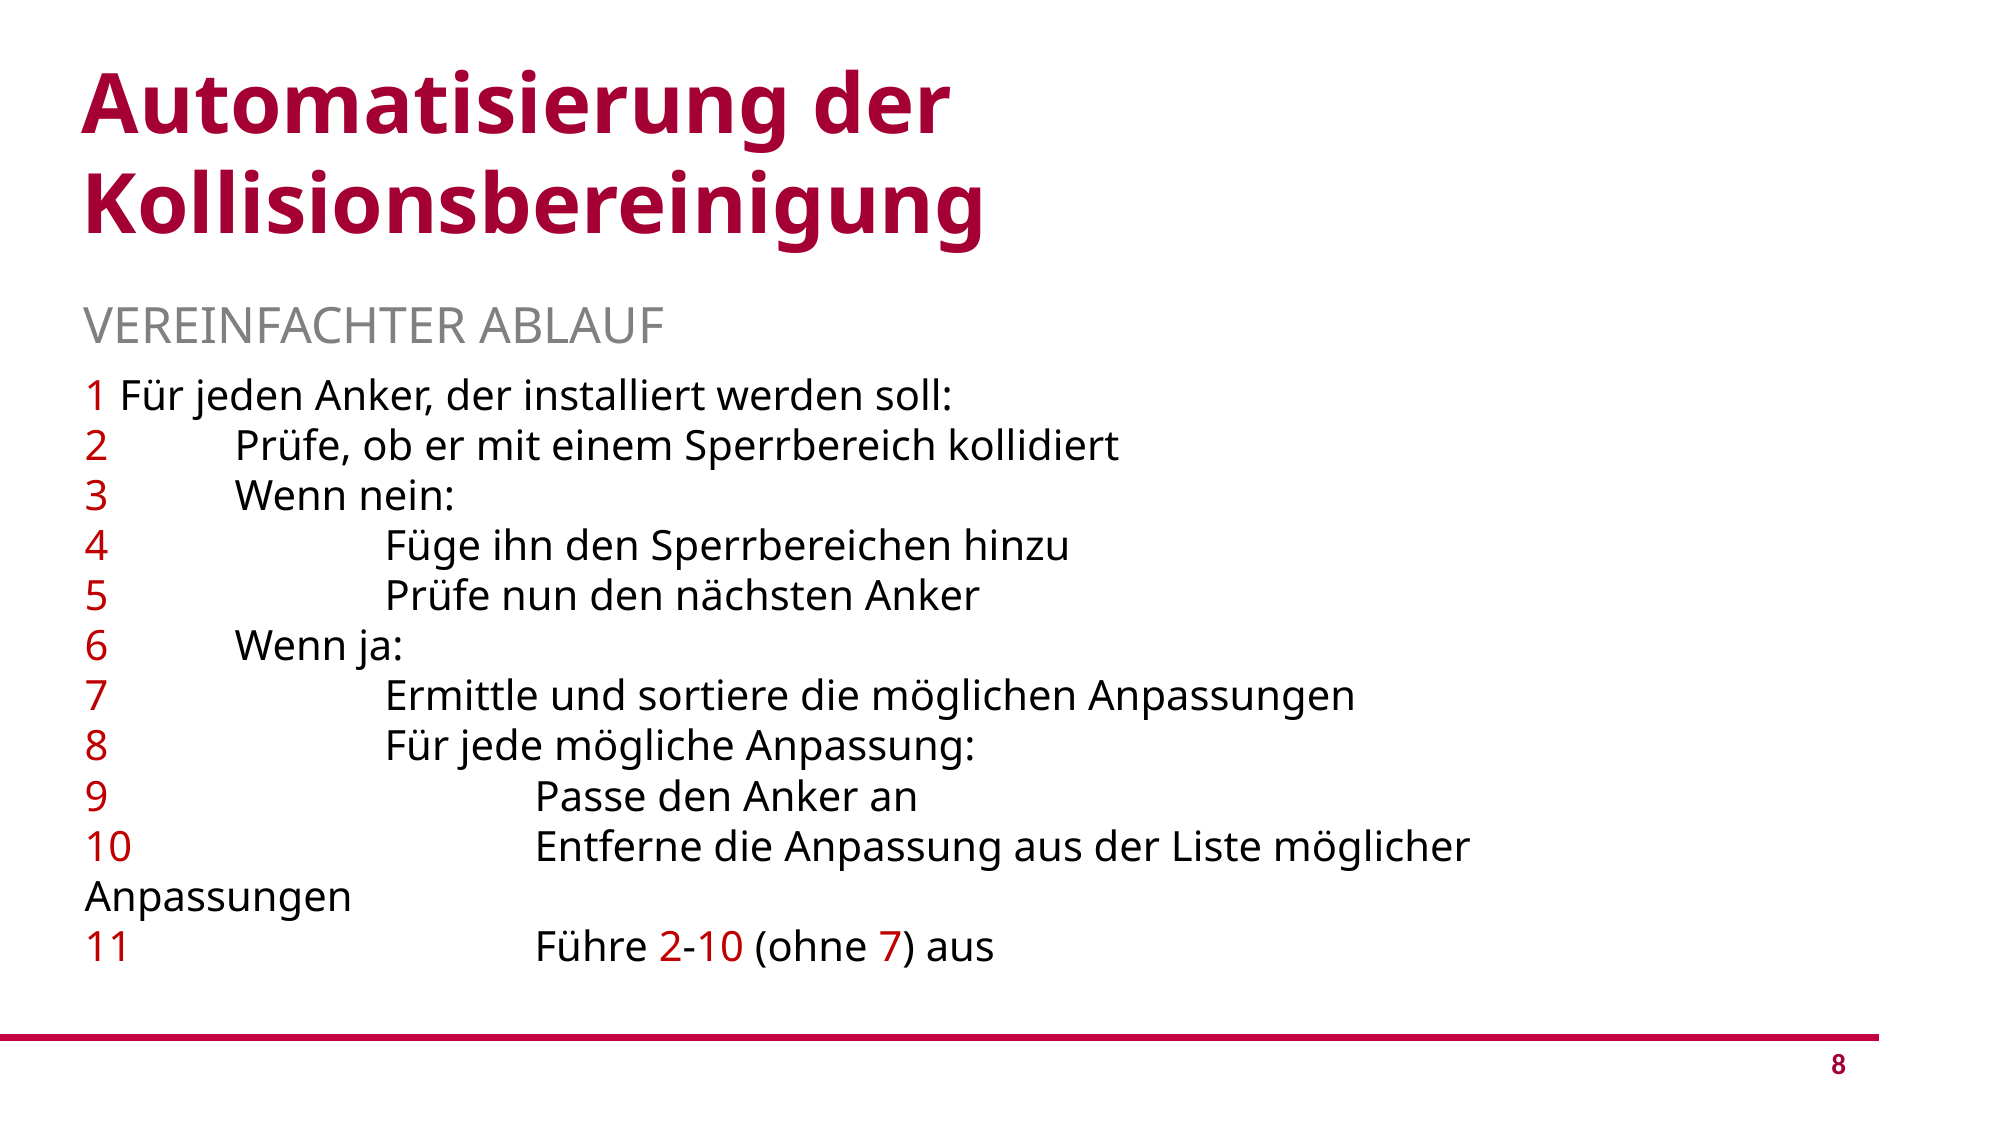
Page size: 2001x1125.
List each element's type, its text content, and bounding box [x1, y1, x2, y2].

text_box 1 Für jeden Anker, der installiert werden soll: 2 Prüfe, ob er mit einem Sperrbereich kollidiert 3 Wenn nein: 4 Füge ihn den Sperrbereichen hinzu 5 Prüfe nun den nächsten Anker 6 Wenn ja: 7 Ermittle und sortiere die möglichen Anpassungen 8 Für jede mögliche Anpassung: 9 Passe den Anker an 10 Entferne die Anpassung aus der Liste möglicher Anpassungen 11 Führe 2-10 (ohne 7) aus [69, 361, 1603, 1125]
text_box VEREINFACHTER ABLAUF [0, 285, 764, 361]
title Automatisierung der Kollisionsbereinigung [66, 56, 1767, 244]
slide_number 8 [1603, 1037, 1862, 1113]
